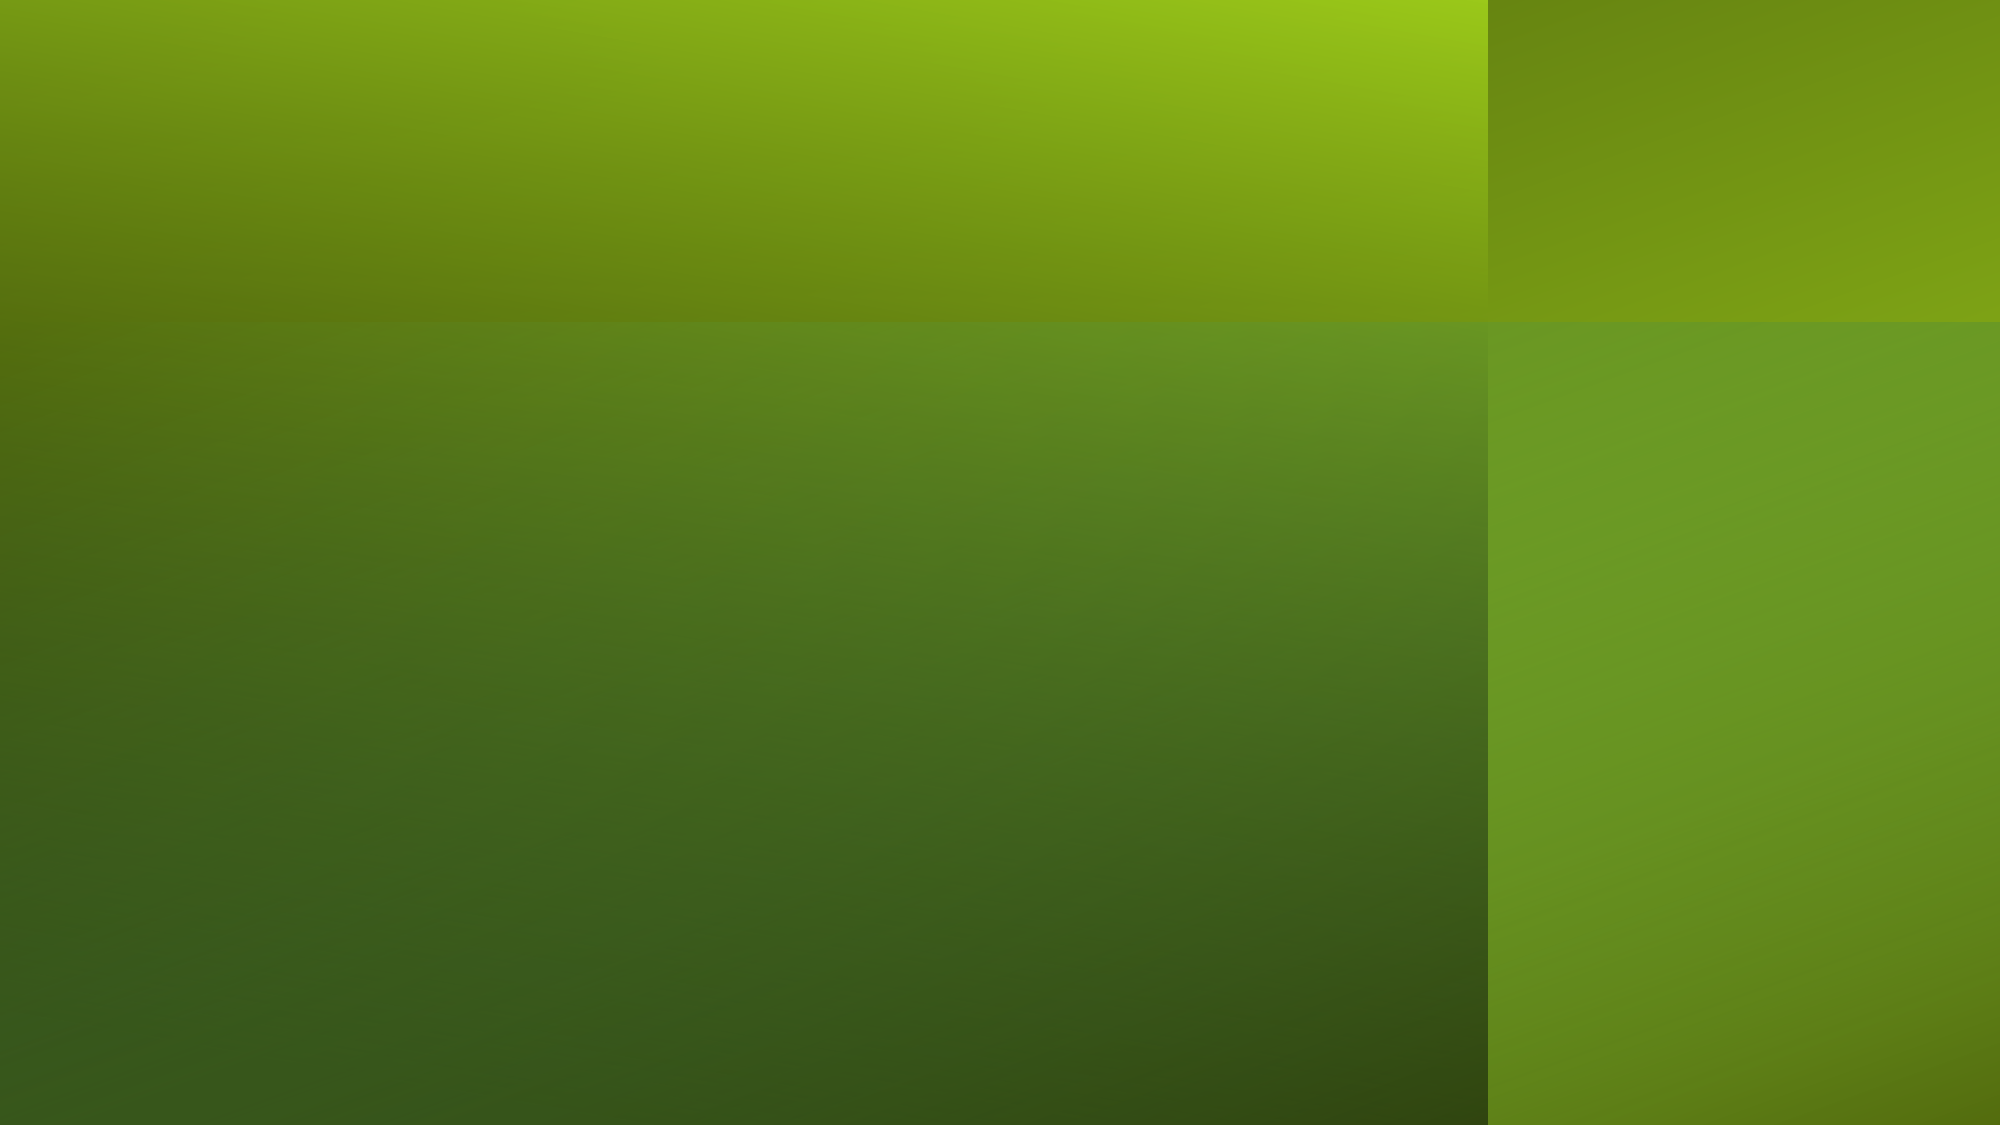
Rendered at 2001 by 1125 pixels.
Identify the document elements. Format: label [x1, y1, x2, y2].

text_box [0, 0, 1489, 321]
text_box [0, 321, 2000, 1125]
text_box [1489, 0, 2000, 321]
